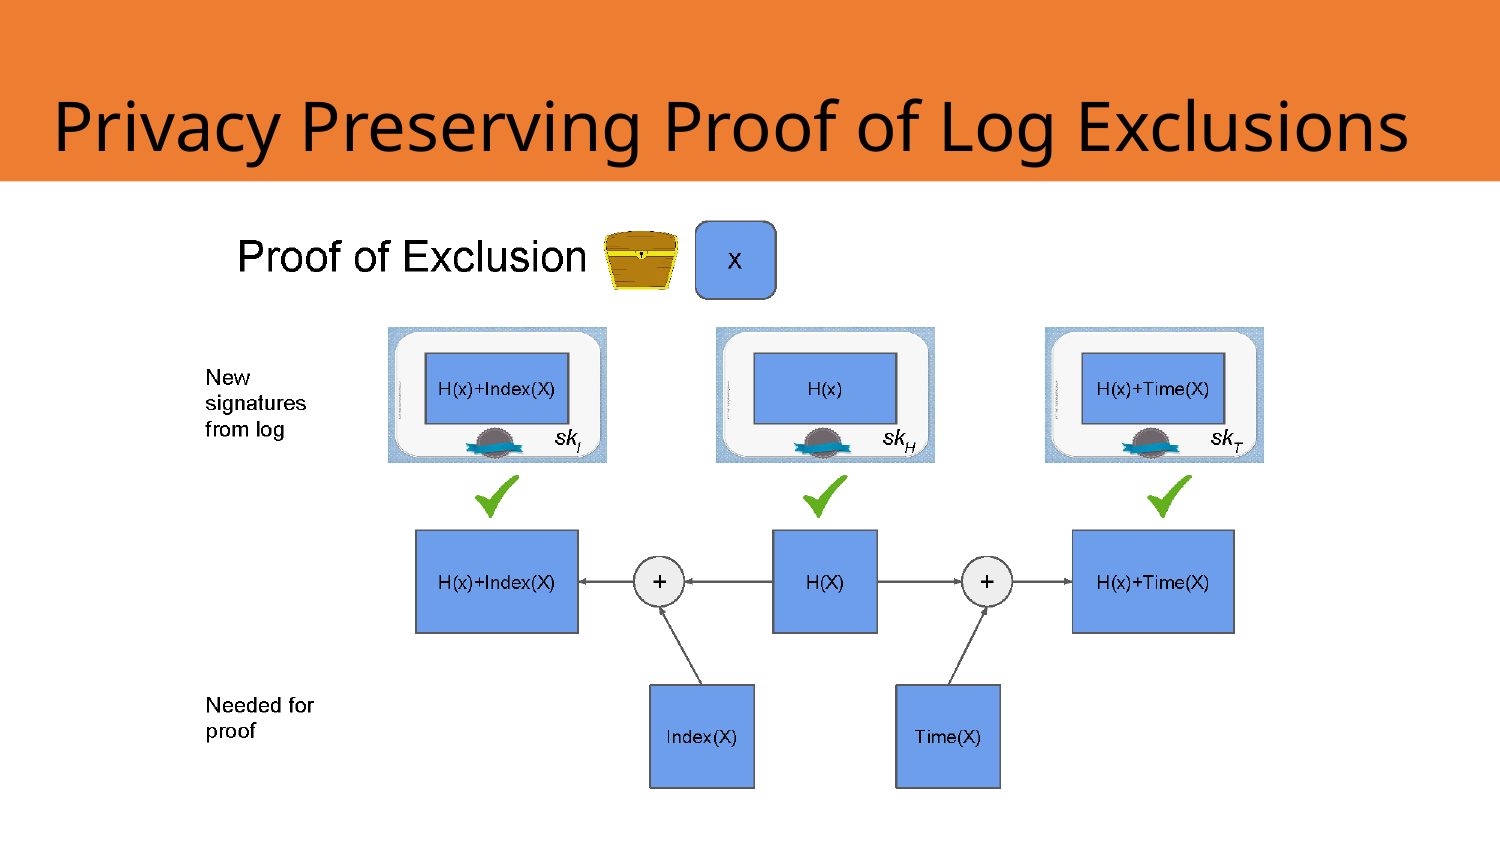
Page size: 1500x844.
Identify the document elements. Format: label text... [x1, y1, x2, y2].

picture [187, 164, 1313, 797]
text_box Privacy Preserving Proof of Log Exclusions [0, 0, 1500, 182]
